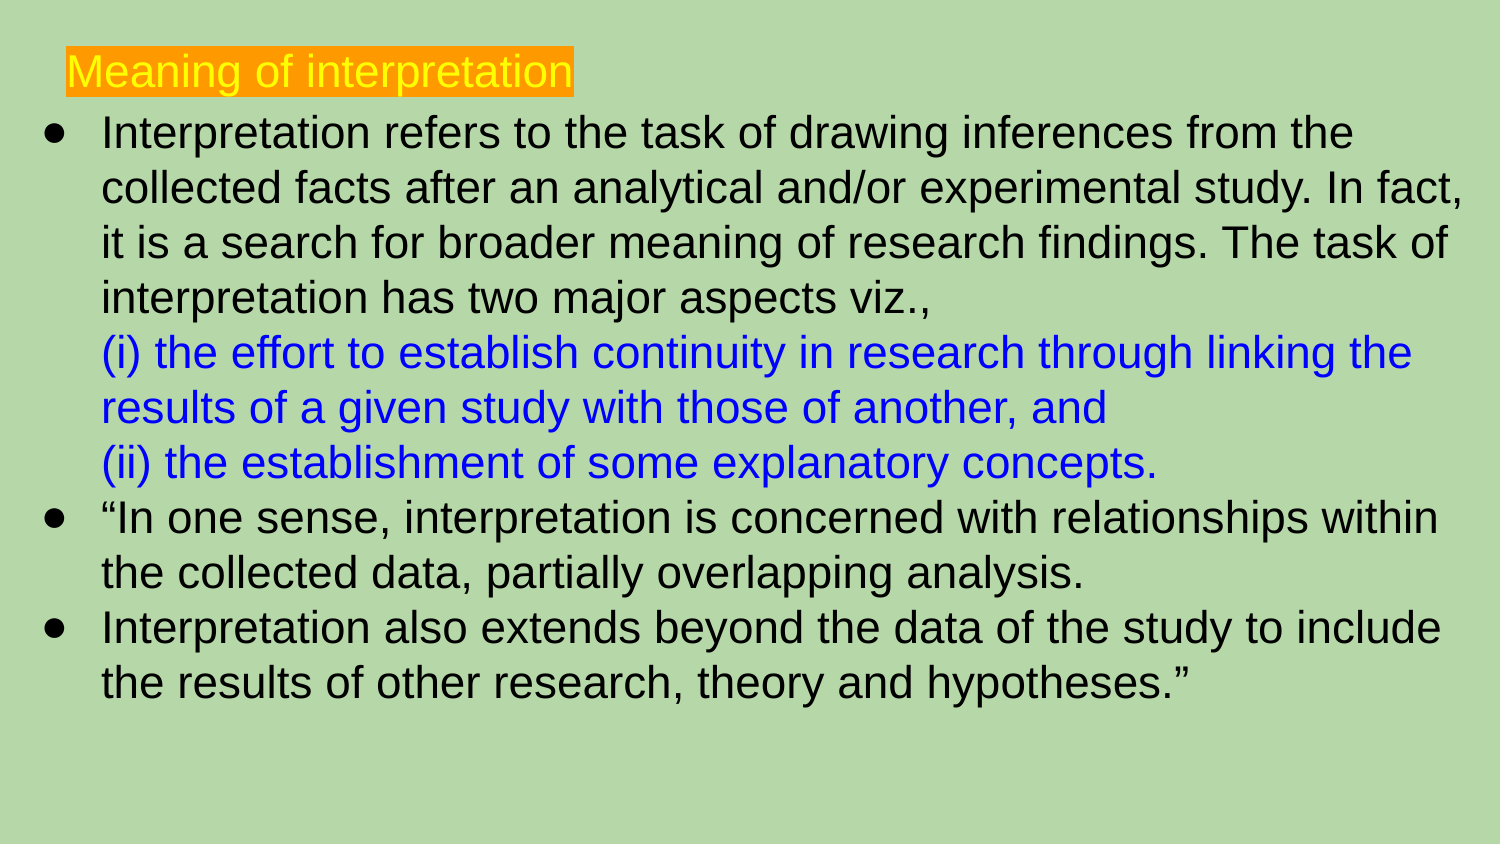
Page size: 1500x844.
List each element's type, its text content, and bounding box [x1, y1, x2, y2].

title Meaning of interpretation [51, 17, 1449, 88]
text_box Interpretation refers to the task of drawing inferences from the collected facts after an analytical and/or experimental study. In fact, it is a search for broader meaning of research findings. The task of interpretation has two major aspects viz., (i) the effort to establish continuity in research through linking the results of a given study with those of another, and (ii) the establishment of some explanatory concepts. “In one sense, interpretation is concerned with relationships within the collected data, partially overlapping analysis. Interpretation also extends beyond the data of the study to include the results of other research, theory and hypotheses.” [11, 88, 1482, 723]
